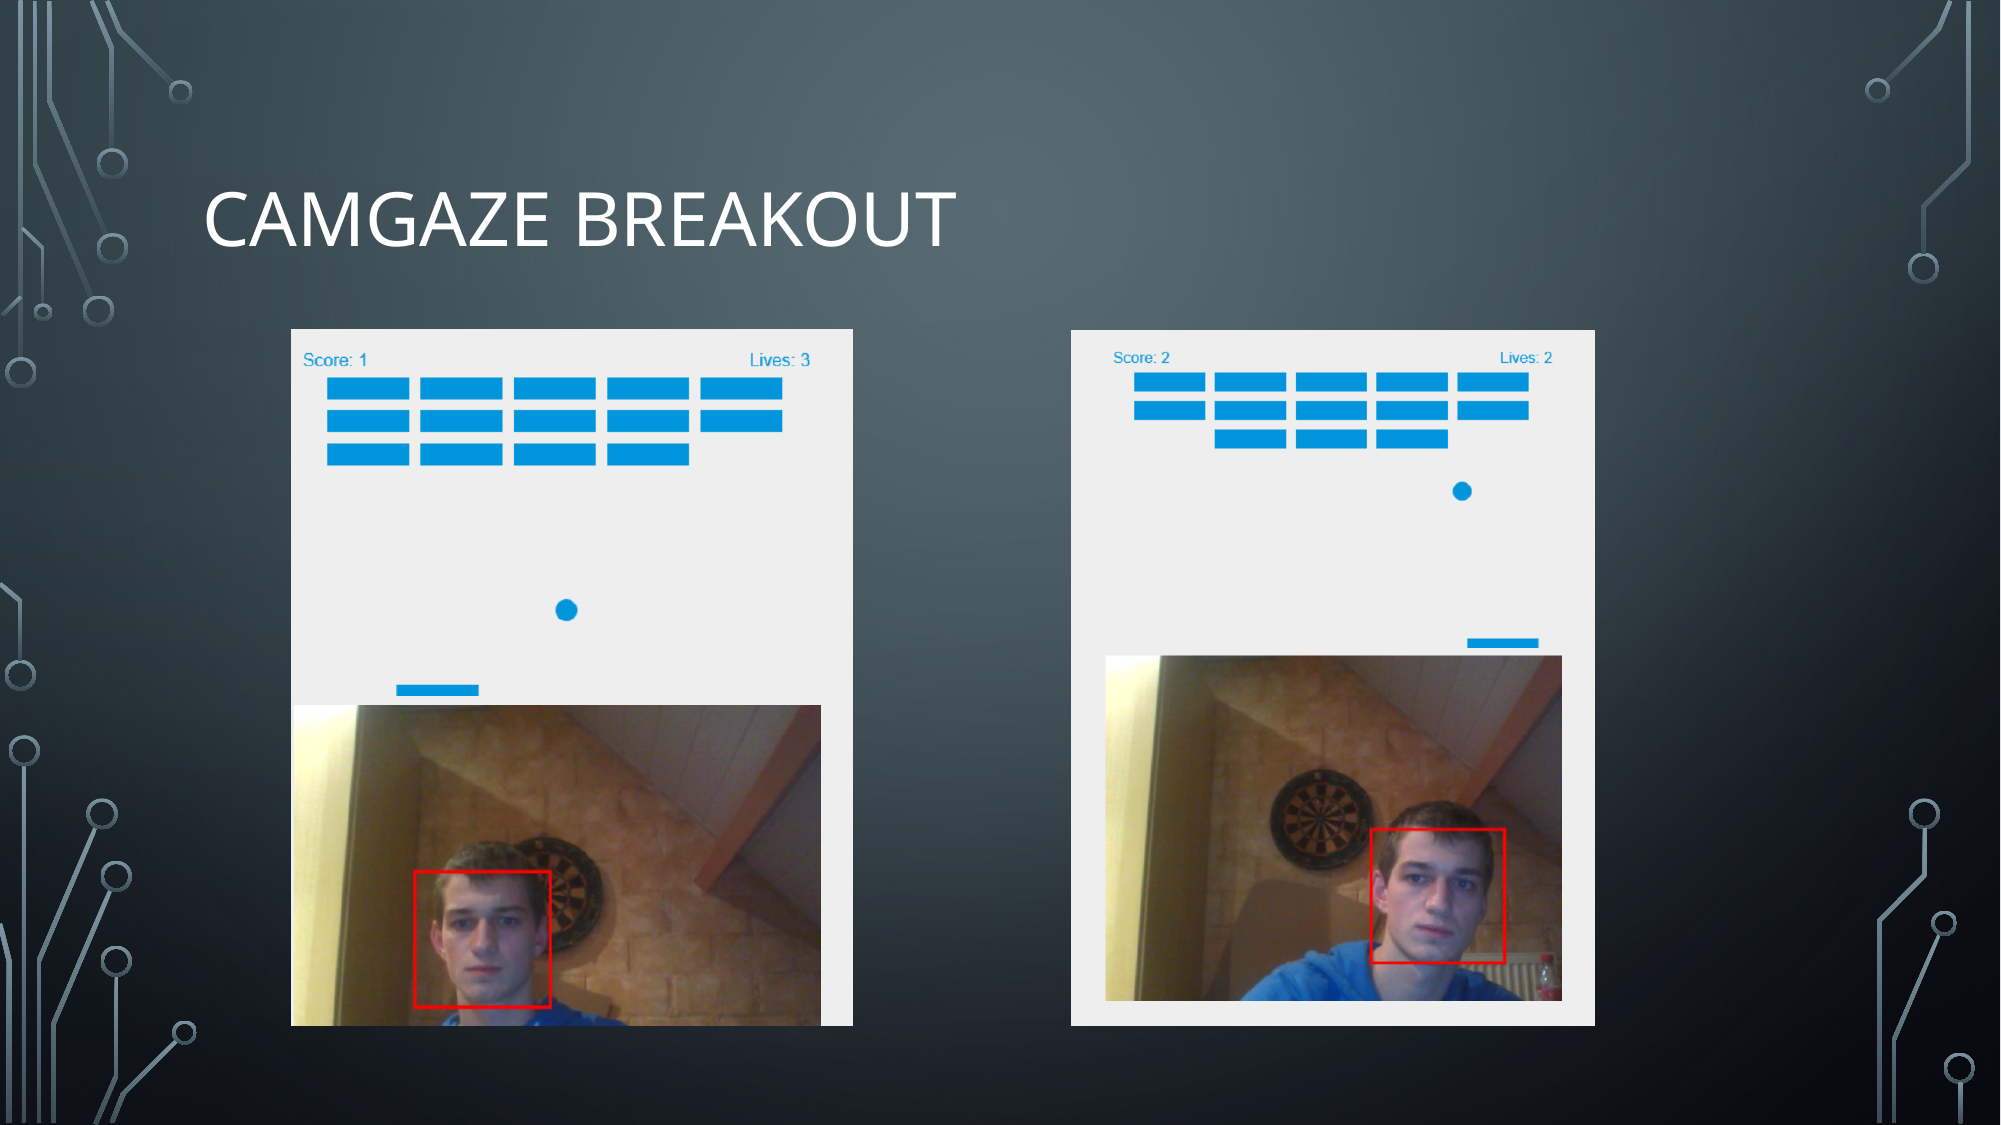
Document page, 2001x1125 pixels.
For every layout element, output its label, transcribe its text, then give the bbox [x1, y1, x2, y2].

title Camgaze breakout [187, 101, 1813, 344]
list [291, 329, 854, 1026]
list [1070, 330, 1595, 1026]
